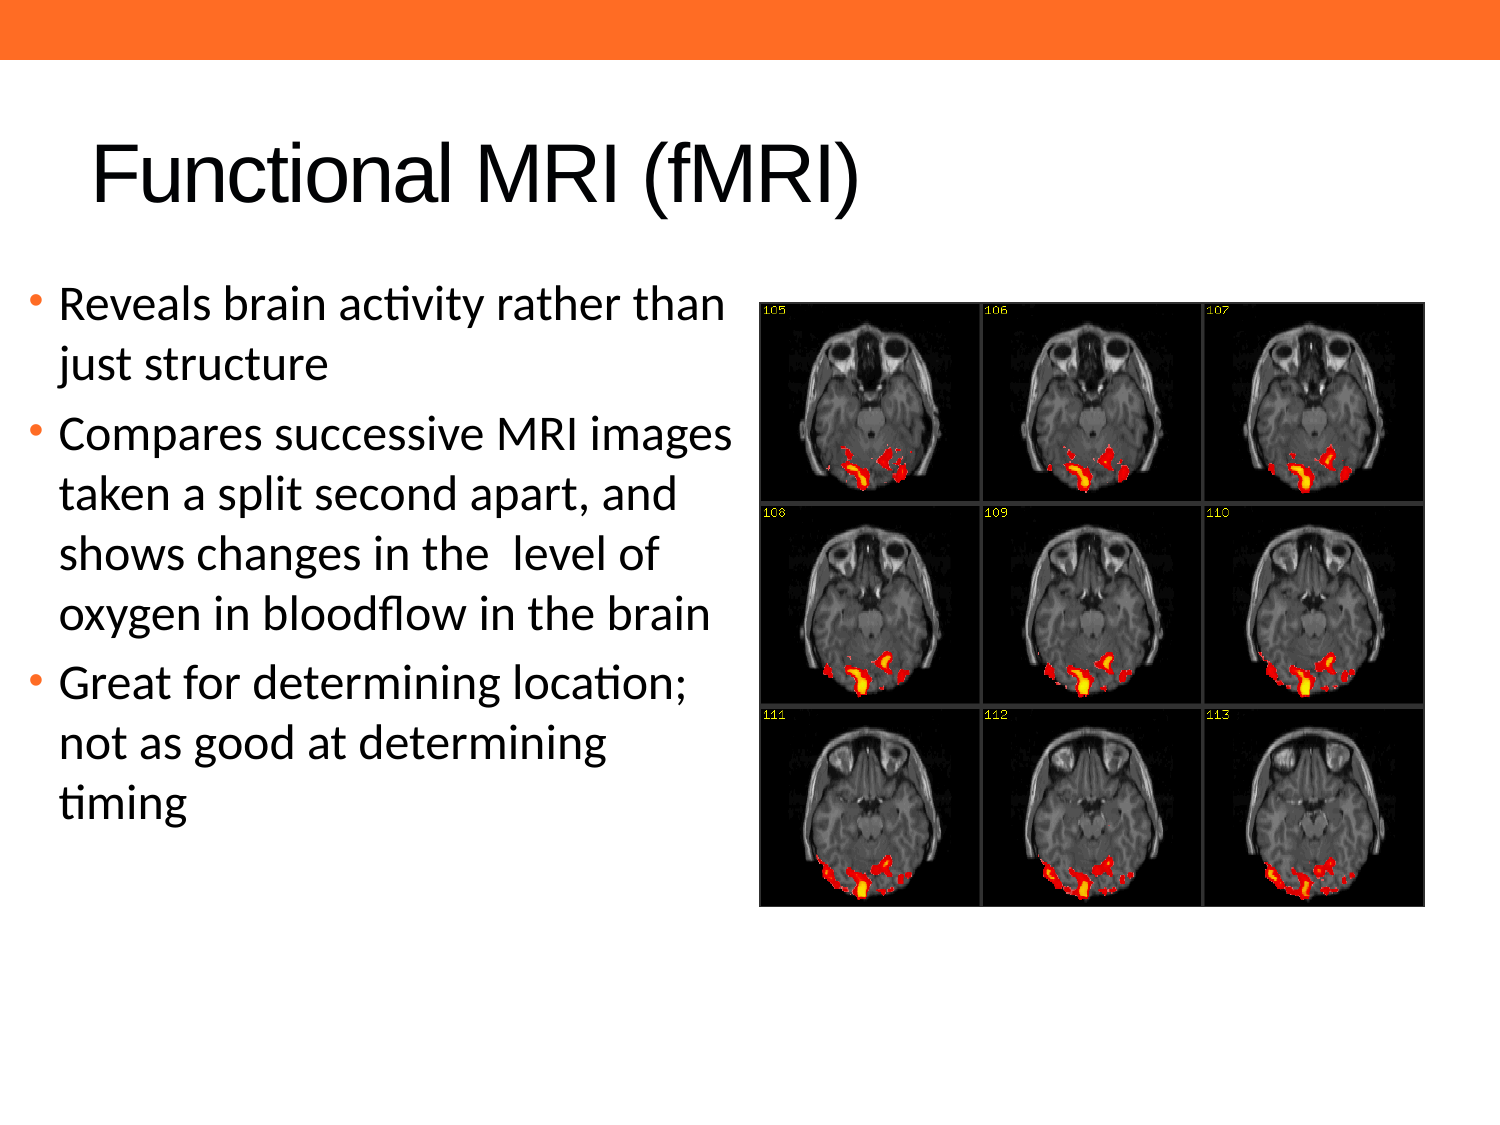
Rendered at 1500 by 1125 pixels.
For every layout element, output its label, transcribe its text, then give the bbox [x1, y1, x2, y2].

list Reveals brain activity rather than just structure Compares successive MRI images taken a split second apart, and shows changes in the level of oxygen in bloodflow in the brain Great for determining location; not as good at determining timing [13, 262, 760, 1103]
title Functional MRI (fMRI) [75, 87, 1425, 250]
picture [759, 301, 1426, 907]
